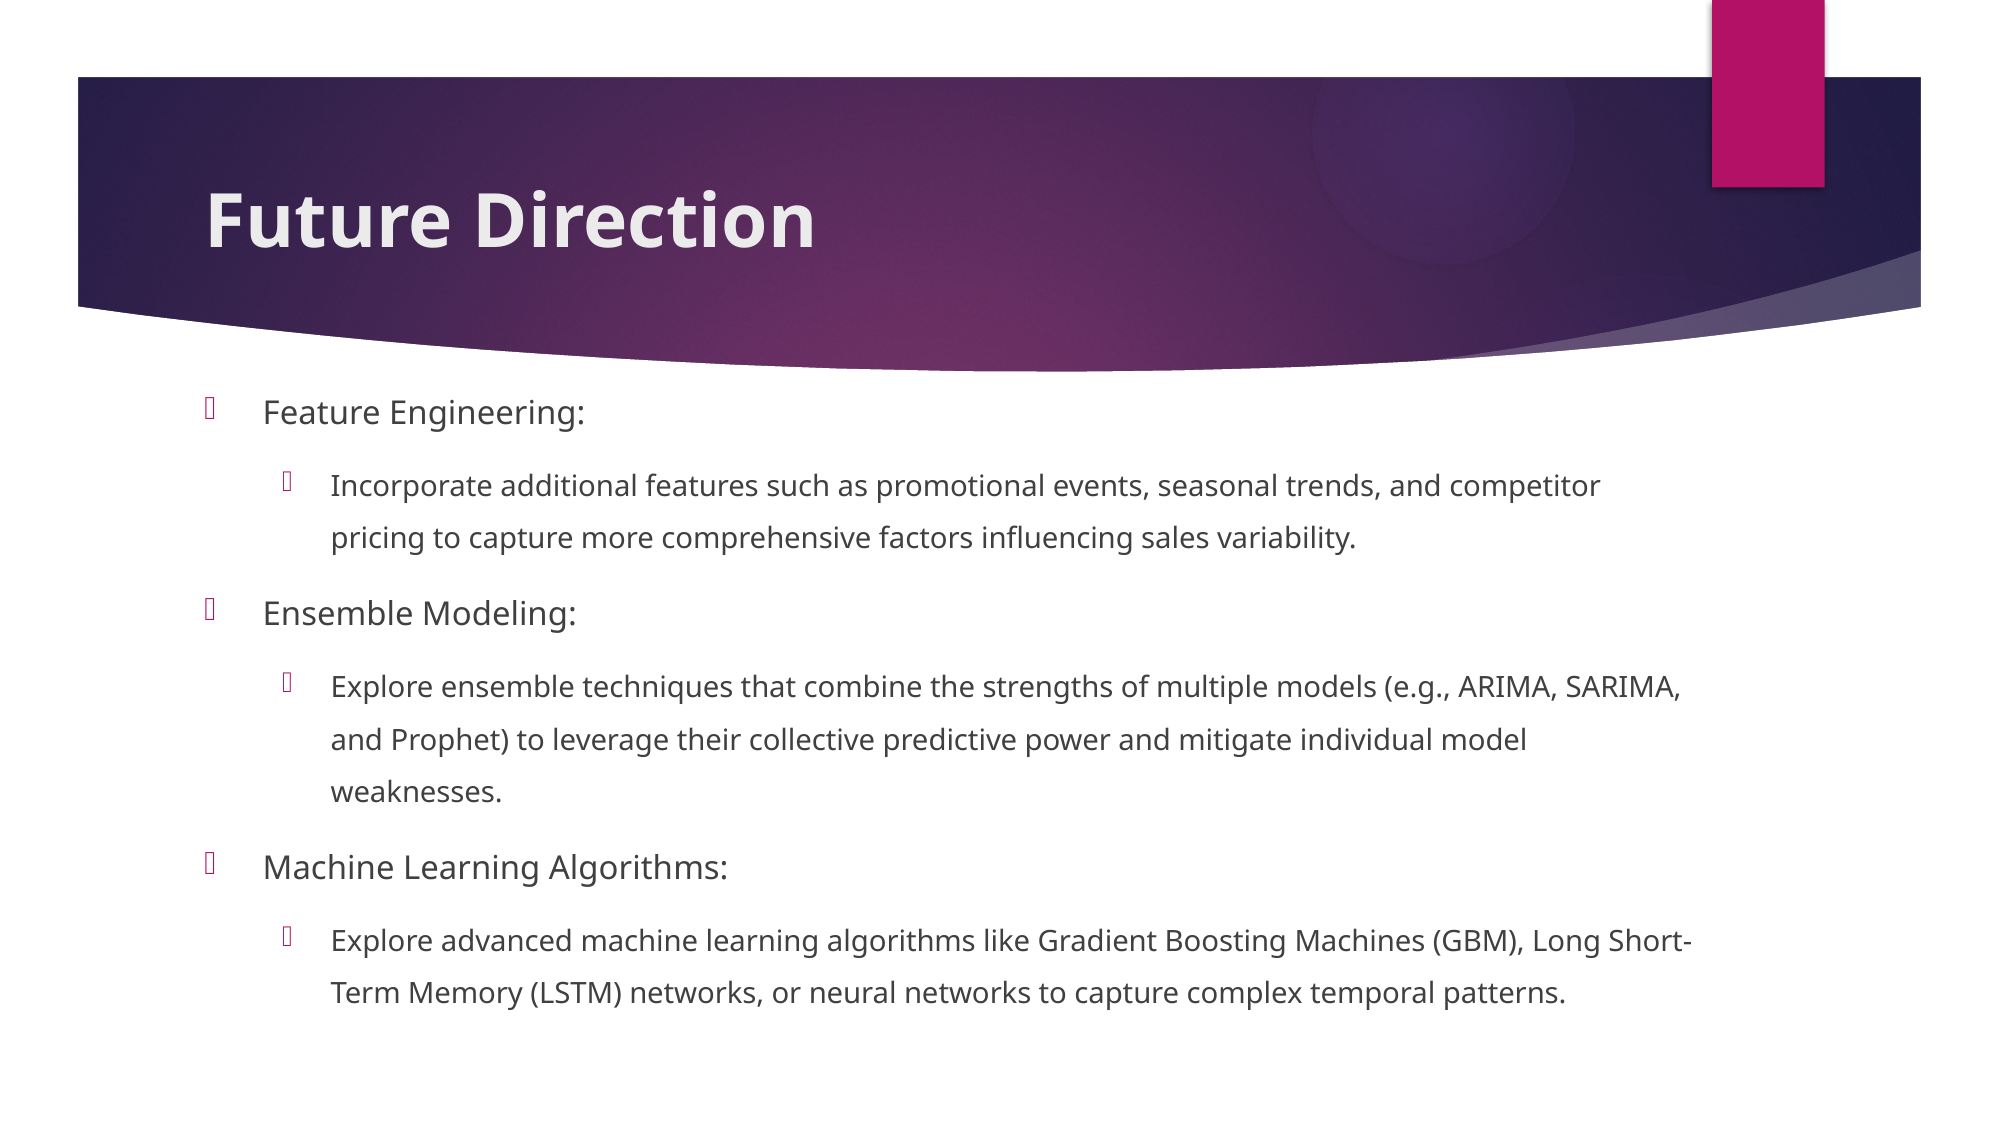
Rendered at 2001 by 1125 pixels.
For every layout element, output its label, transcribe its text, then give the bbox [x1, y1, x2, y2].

text_box Feature Engineering: Incorporate additional features such as promotional events, seasonal trends, and competitor pricing to capture more comprehensive factors influencing sales variability. Ensemble Modeling: Explore ensemble techniques that combine the strengths of multiple models (e.g., ARIMA, SARIMA, and Prophet) to leverage their collective predictive power and mitigate individual model weaknesses. Machine Learning Algorithms: Explore advanced machine learning algorithms like Gradient Boosting Machines (GBM), Long Short-Term Memory (LSTM) networks, or neural networks to capture complex temporal patterns. [189, 364, 1711, 1028]
title Future Direction [189, 159, 1627, 276]
